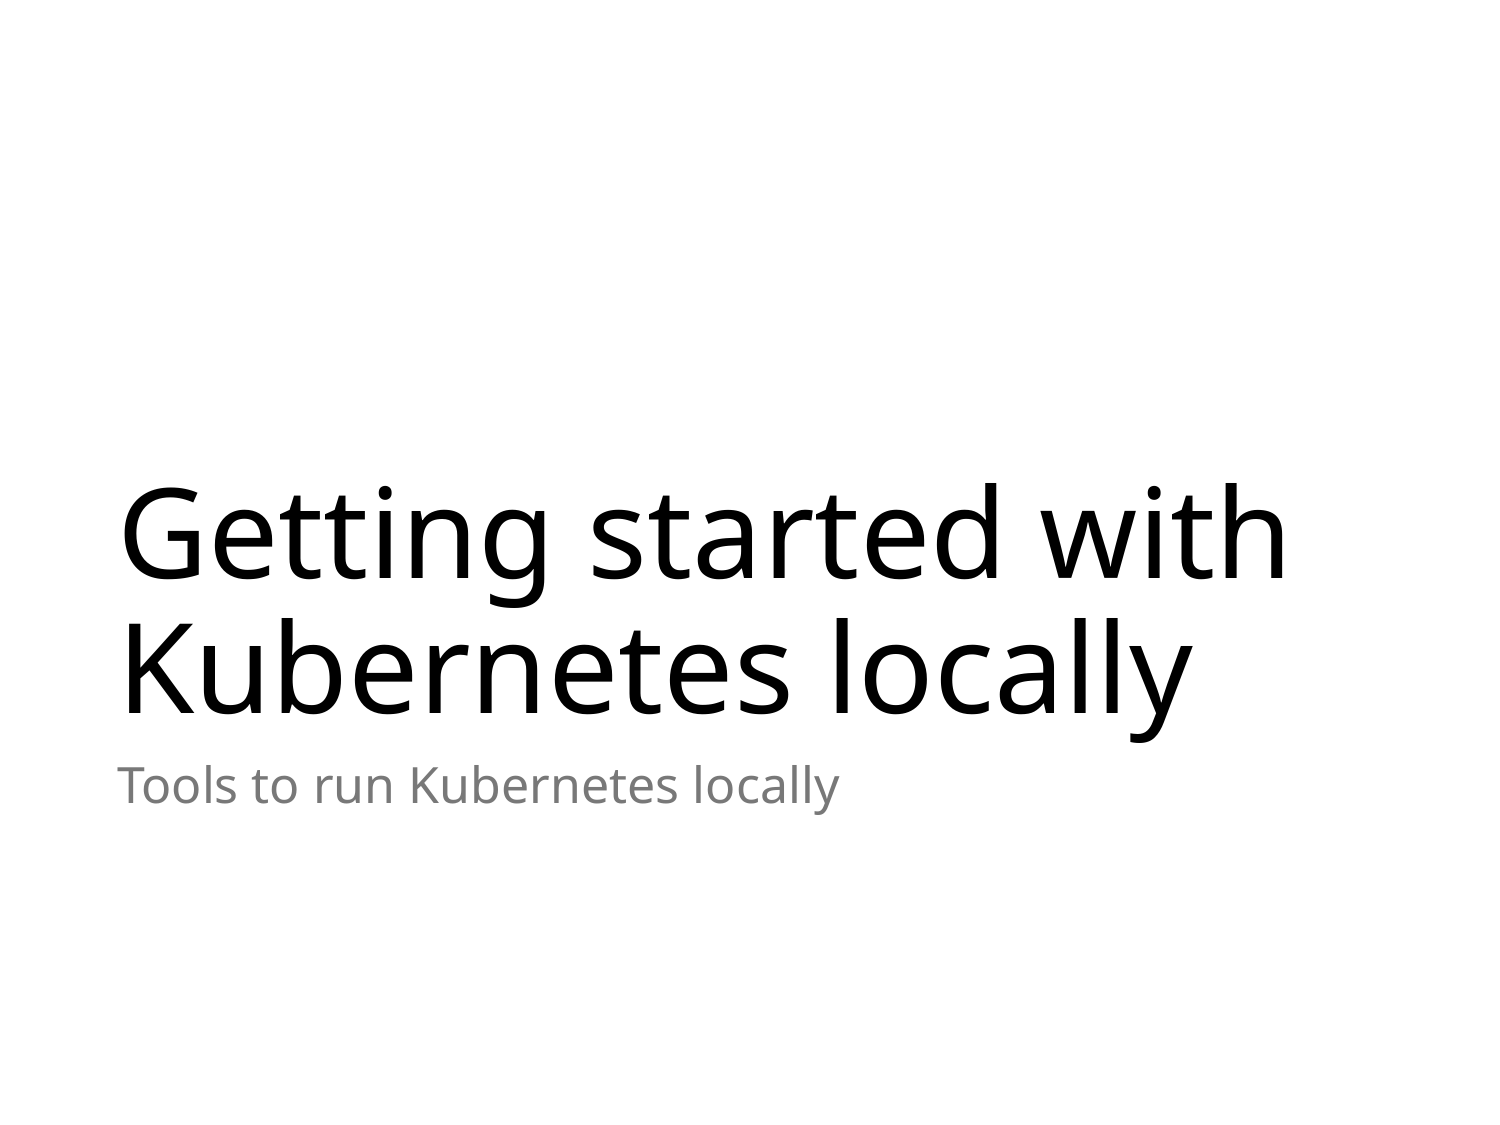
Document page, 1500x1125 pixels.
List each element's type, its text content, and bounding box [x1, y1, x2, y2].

list Tools to run Kubernetes locally [102, 752, 1397, 999]
title Getting started with Kubernetes locally [102, 280, 1397, 749]
